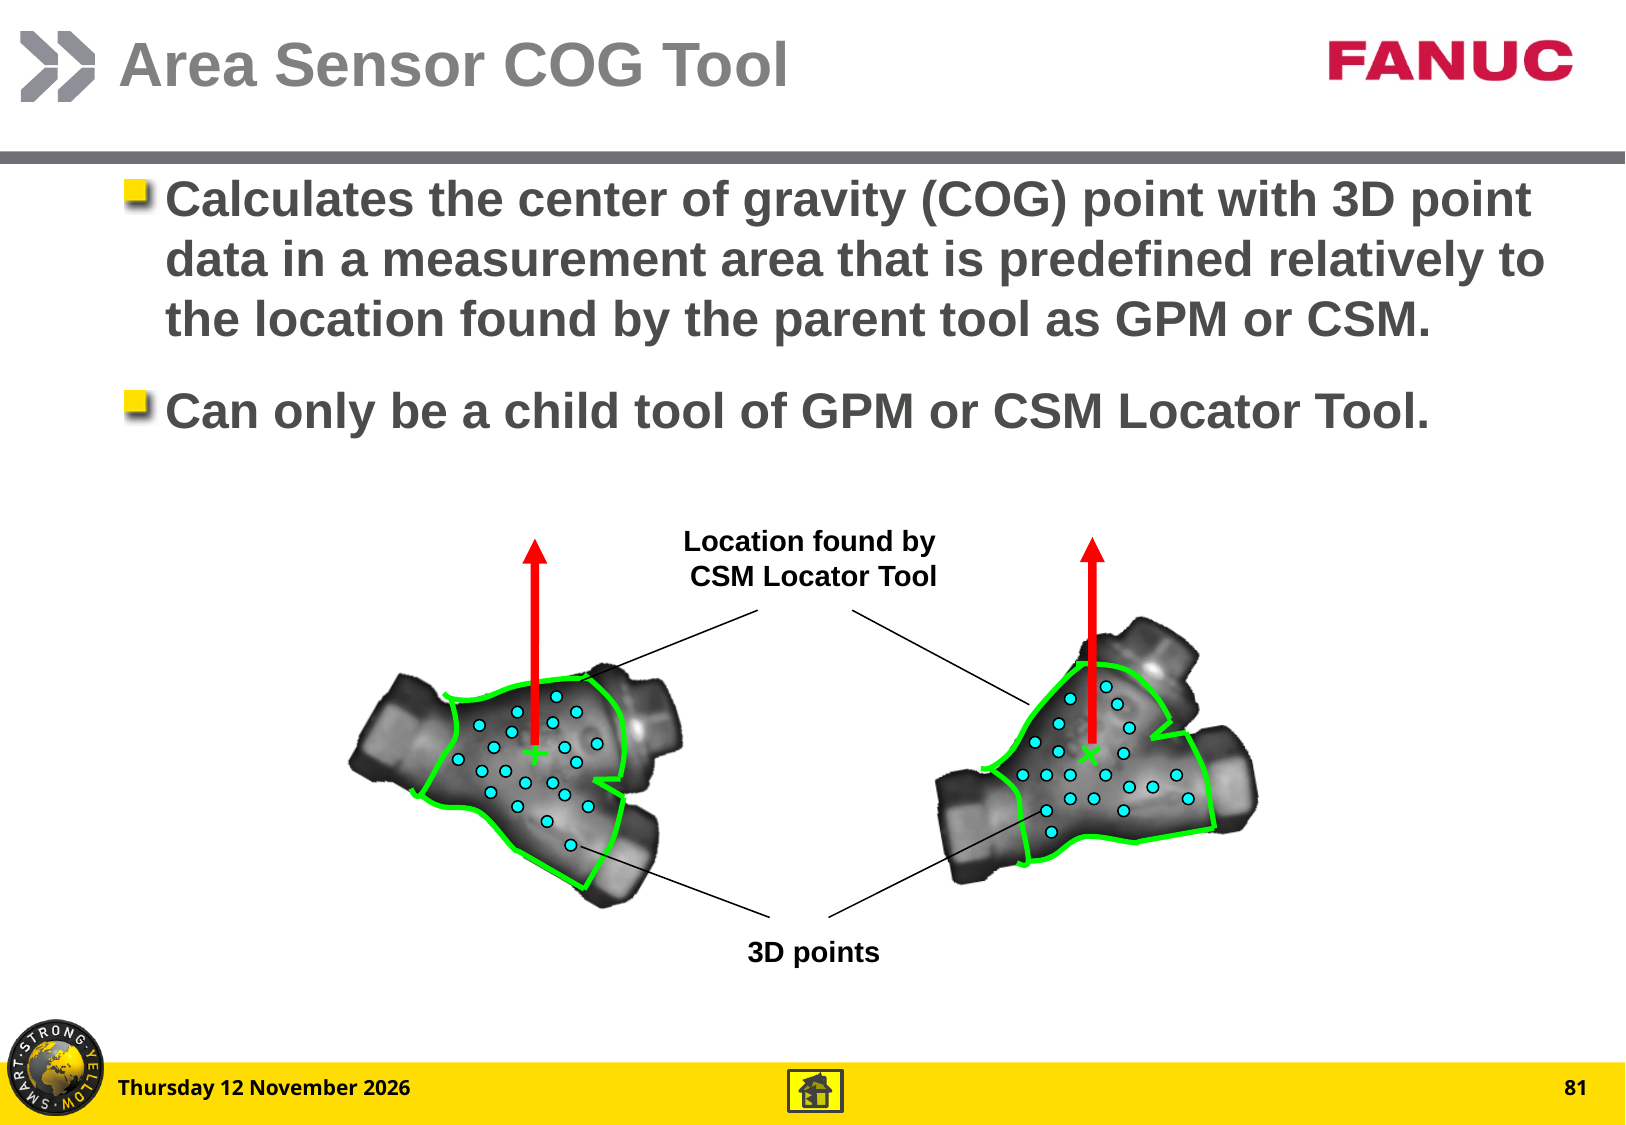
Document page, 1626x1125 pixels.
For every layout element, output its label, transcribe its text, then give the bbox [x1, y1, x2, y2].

slide_number 81 [1343, 1062, 1589, 1125]
title Area Sensor COG Tool [0, 0, 1625, 126]
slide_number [117, 1062, 843, 1125]
picture [7, 1019, 104, 1116]
text_box [788, 1070, 842, 1112]
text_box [876, 536, 1308, 963]
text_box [286, 507, 788, 1002]
text_box Location found by CSM Locator Tool [792, 515, 977, 600]
text_box 3D points [792, 925, 977, 976]
list Calculates the center of gravity (COG) point with 3D point data in a measurement area that is predefined relatively to the location found by the parent tool as GPM or CSM. Can only be a child tool of GPM or CSM Locator Tool. [0, 137, 1625, 468]
picture [124, 390, 160, 426]
picture [124, 179, 160, 215]
